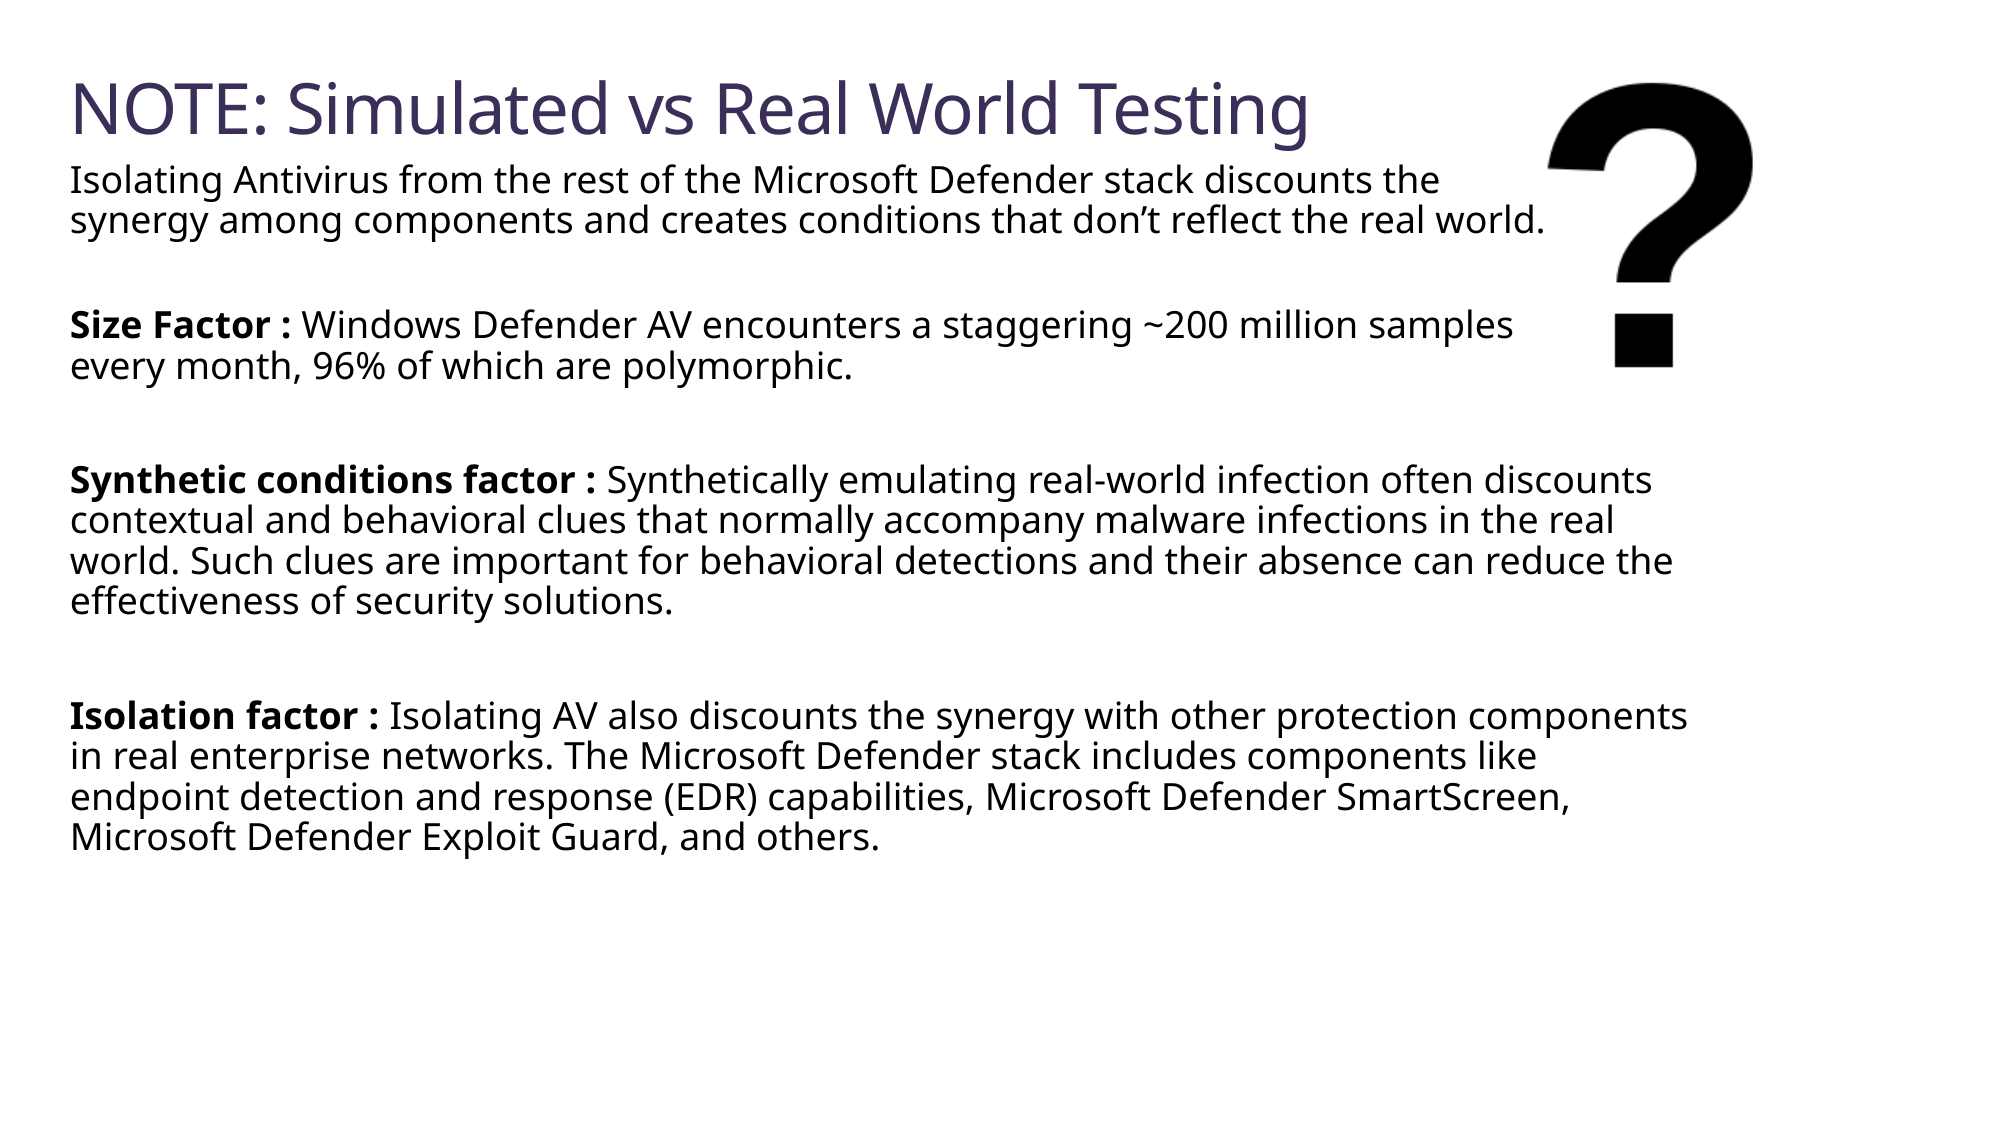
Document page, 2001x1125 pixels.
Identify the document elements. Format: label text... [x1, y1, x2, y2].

picture [1500, 66, 1814, 380]
title NOTE: Simulated vs Real World Testing [69, 36, 1457, 160]
list Isolating Antivirus from the rest of the Microsoft Defender stack discounts the synergy among components and creates conditions that don’t reflect the real world. Size Factor : Windows Defender AV encounters a staggering ~200 million samples every month, 96% of which are polymorphic. Synthetic conditions factor : Synthetically emulating real-world infection often discounts contextual and behavioral clues that normally accompany malware infections in the real world. Such clues are important for behavioral detections and their absence can reduce the effectiveness of security solutions. Isolation factor : Isolating AV also discounts the synergy with other protection components in real enterprise networks. The Microsoft Defender stack includes components like endpoint detection and response (EDR) capabilities, Microsoft Defender SmartScreen, Microsoft Defender Exploit Guard, and others. [69, 160, 1706, 902]
